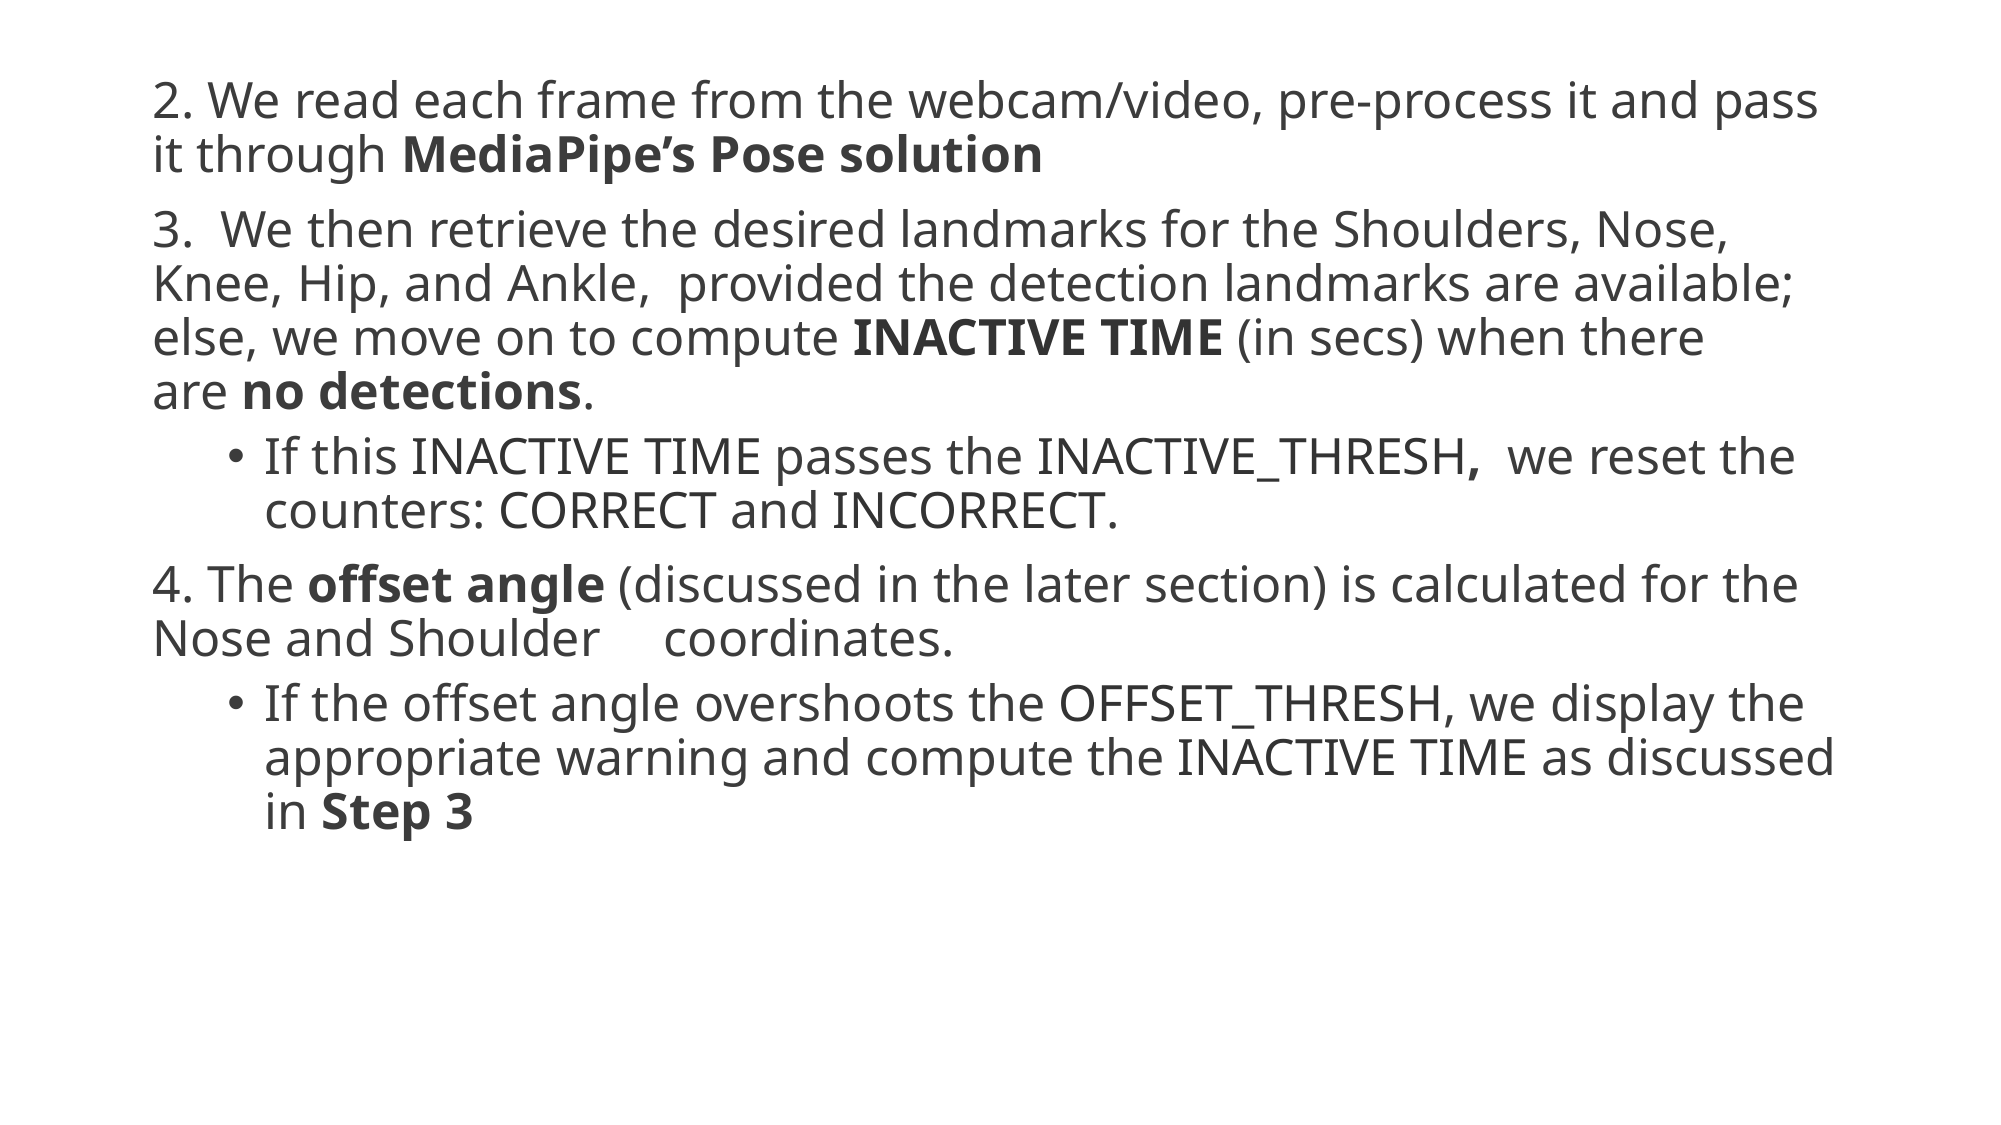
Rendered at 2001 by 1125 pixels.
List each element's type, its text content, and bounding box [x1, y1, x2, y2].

list 2. We read each frame from the webcam/video, pre-process it and pass it through MediaPipe’s Pose solution 3. We then retrieve the desired landmarks for the Shoulders, Nose, Knee, Hip, and Ankle, provided the detection landmarks are available; else, we move on to compute INACTIVE TIME (in secs) when there are no detections. If this INACTIVE TIME passes the INACTIVE_THRESH, we reset the counters: CORRECT and INCORRECT. 4. The offset angle (discussed in the later section) is calculated for the Nose and Shoulder coordinates. If the offset angle overshoots the OFFSET_THRESH, we display the appropriate warning and compute the INACTIVE TIME as discussed in Step 3 [137, 68, 1863, 1060]
